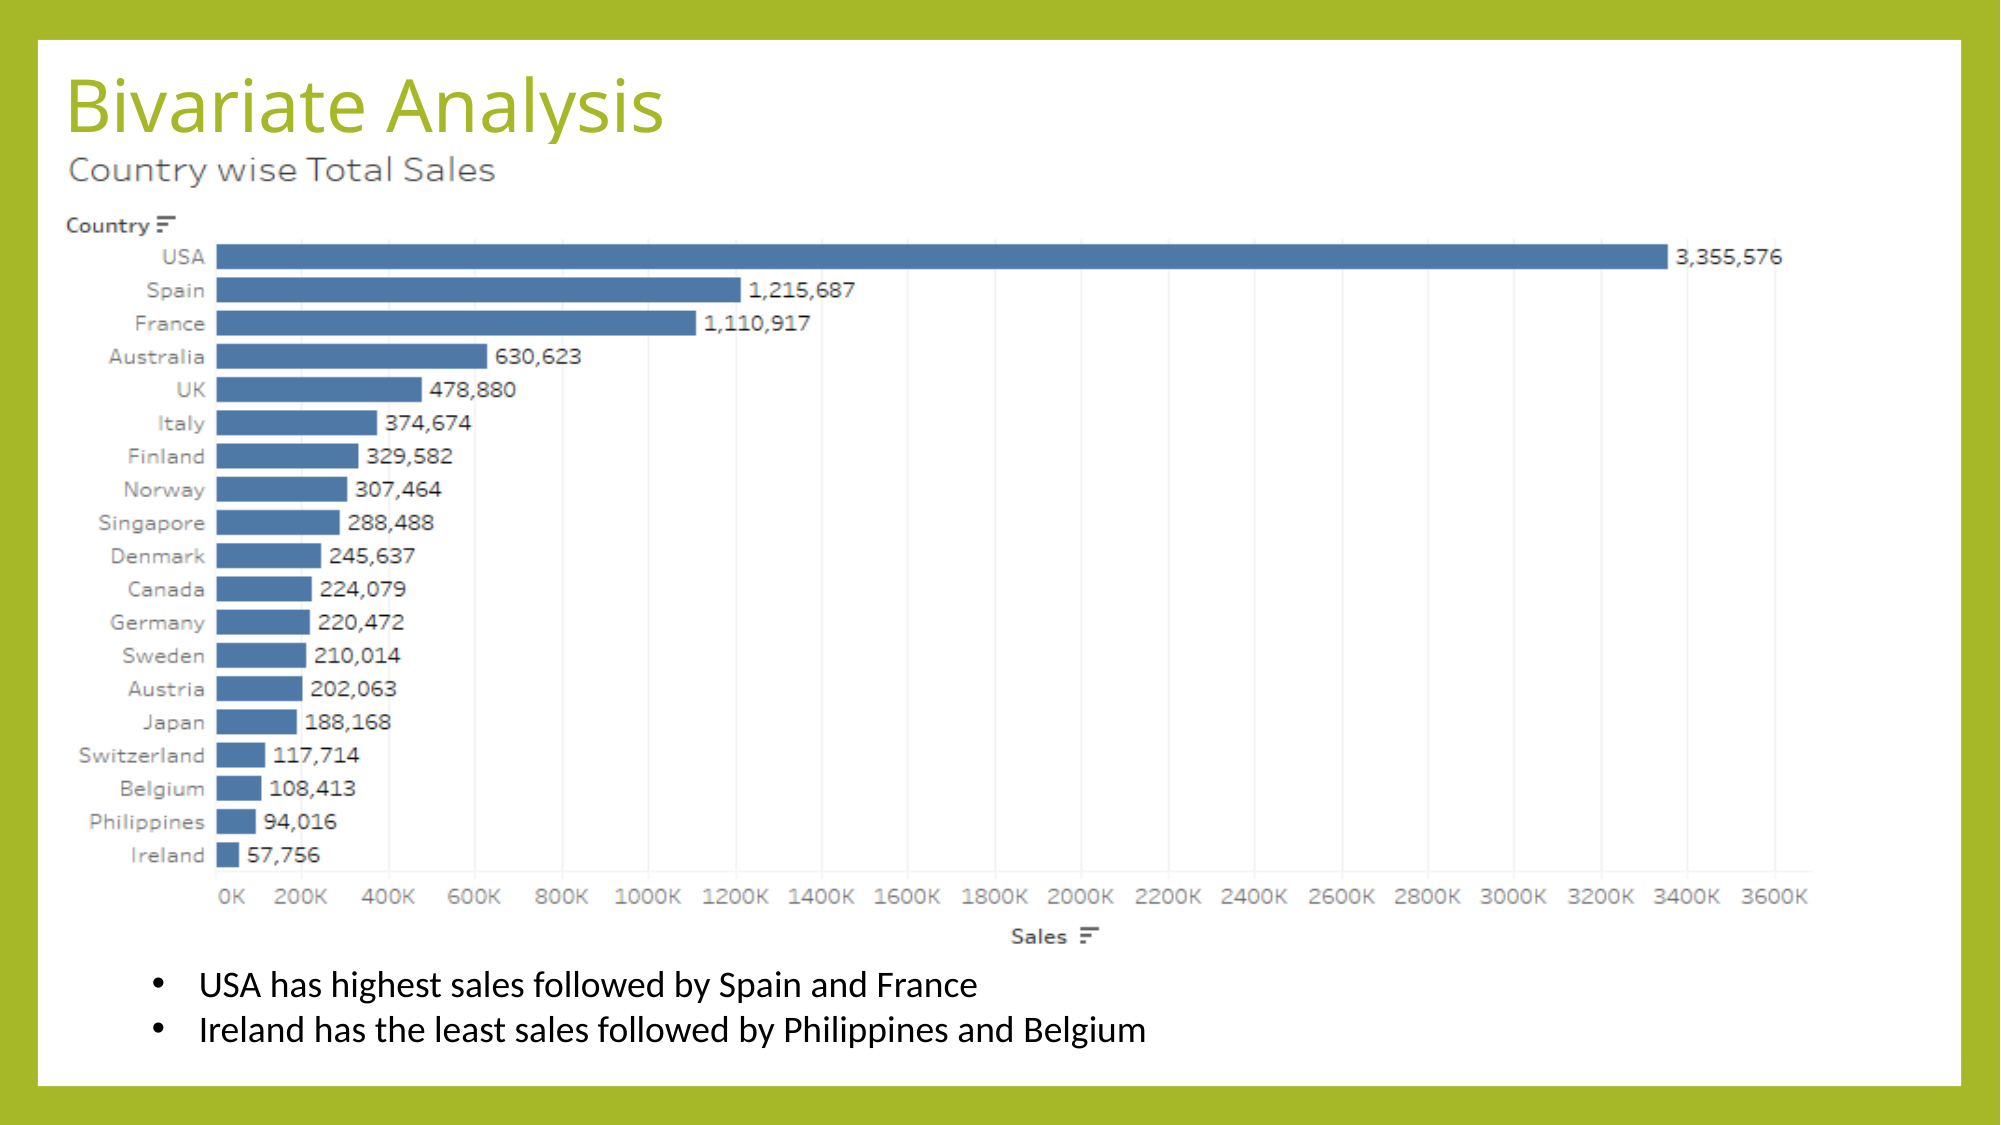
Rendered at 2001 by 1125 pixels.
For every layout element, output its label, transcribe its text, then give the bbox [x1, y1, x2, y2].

picture [60, 144, 1814, 954]
text_box USA has highest sales followed by Spain and France Ireland has the least sales followed by Philippines and Belgium [137, 965, 1560, 1058]
text_box Bivariate Analysis [49, 37, 757, 180]
